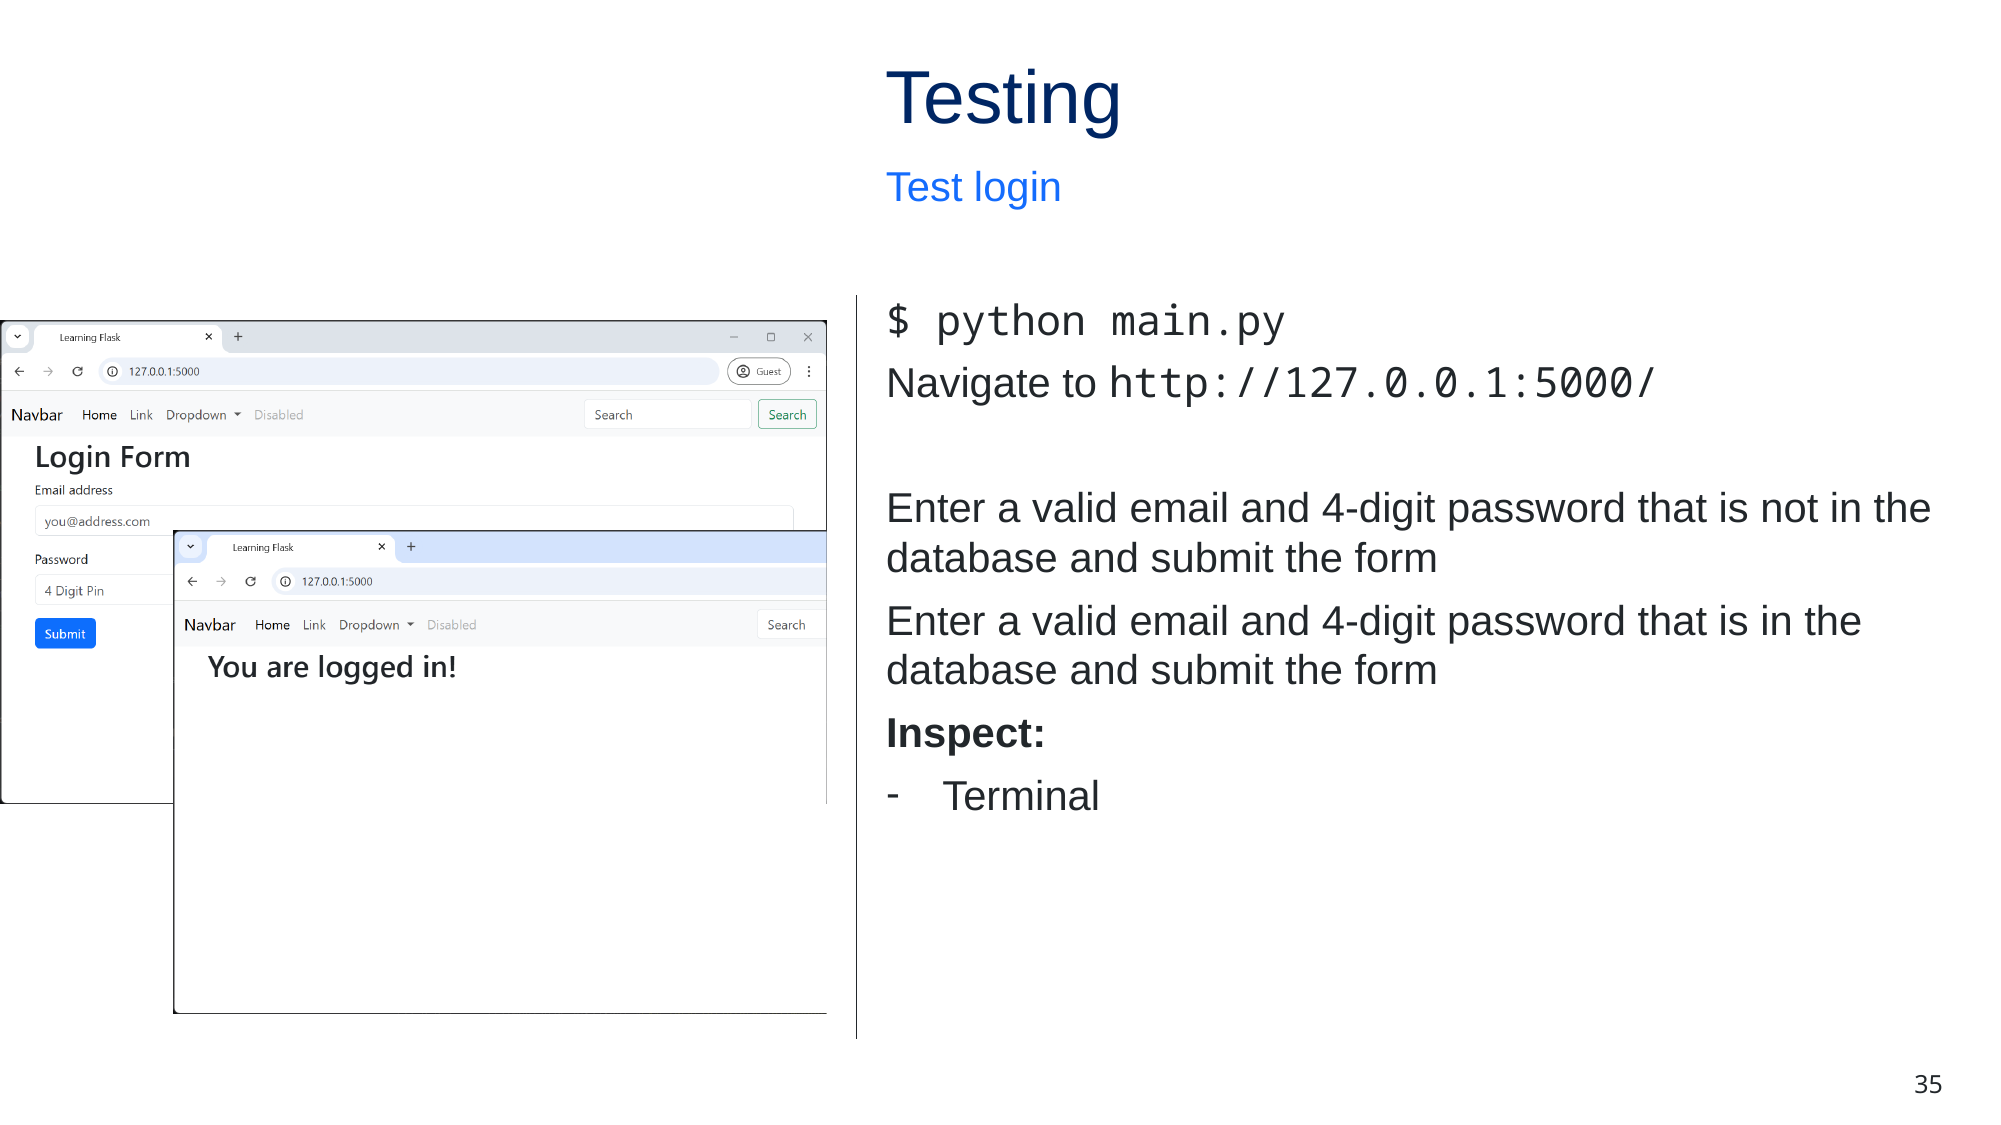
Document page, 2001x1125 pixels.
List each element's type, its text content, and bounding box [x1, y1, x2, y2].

picture [0, 0, 827, 1125]
list $ python main.py Navigate to http://127.0.0.1:5000/ Enter a valid email and 4-digit password that is not in the database and submit the form Enter a valid email and 4-digit password that is in the database and submit the form Inspect: Terminal [885, 293, 1937, 1038]
title Testing [885, 59, 1937, 150]
slide_number 35 [1824, 1068, 1943, 1099]
list Test login [885, 161, 1937, 210]
